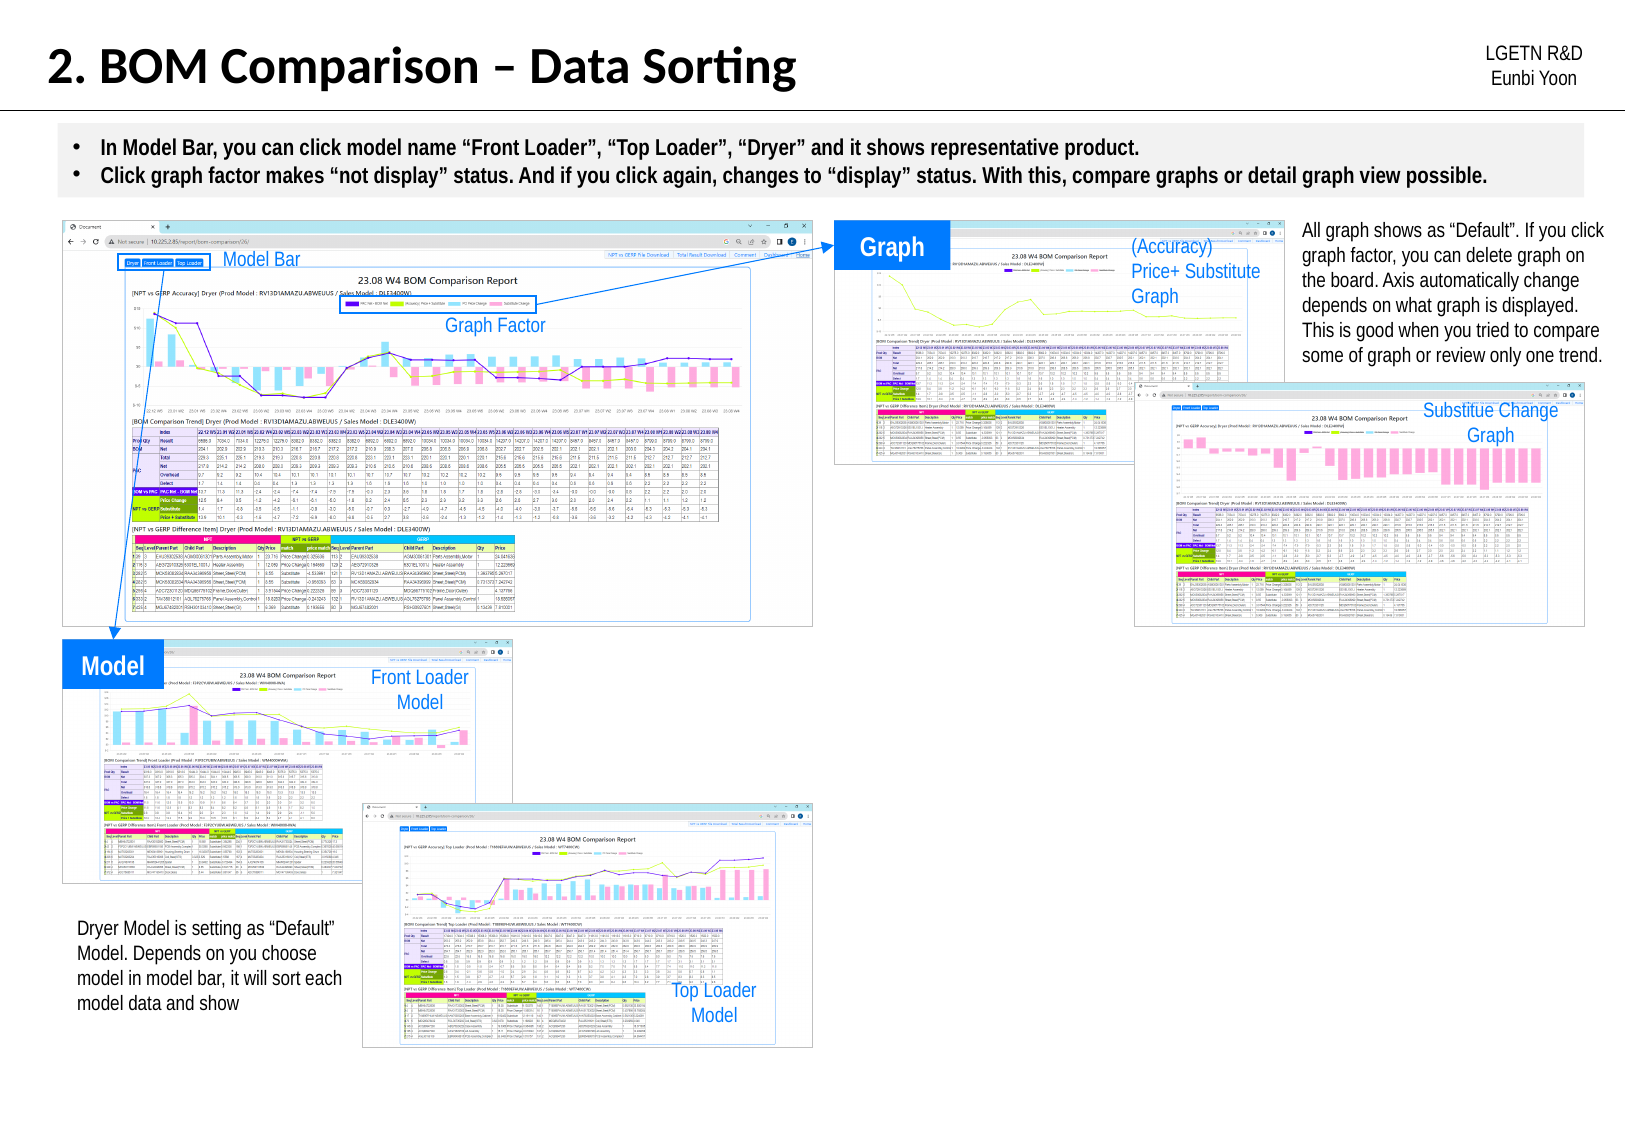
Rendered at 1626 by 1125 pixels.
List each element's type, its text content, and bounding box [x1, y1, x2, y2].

picture [62, 639, 813, 1048]
text_box All graph shows as “Default”. If you click graph factor, you can delete graph on the board. Axis automatically change depends on what graph is displayed. This is good when you tried to compare some of graph or review only one trend. [1286, 266, 1621, 343]
picture [62, 220, 813, 627]
picture [834, 220, 1585, 627]
text_box 2. BOM Comparison – Data Sorting [31, 25, 1284, 101]
text_box Dryer Model is setting as “Default” Model. Depends on you choose model in model bar, it will sort each model data and show [61, 926, 362, 1002]
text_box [536, 245, 835, 305]
text_box (Accuracy) Price+ Substitute Graph [1285, 252, 1311, 288]
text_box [113, 269, 164, 640]
text_box In Model Bar, you can click model name “Front Loader”, “Top Loader”, “Dryer” and it shows representative product. Click graph factor makes “not display” status. And if you click again, changes to “display” status. With this, compare graphs or detail graph view possible. [57, 122, 1585, 198]
